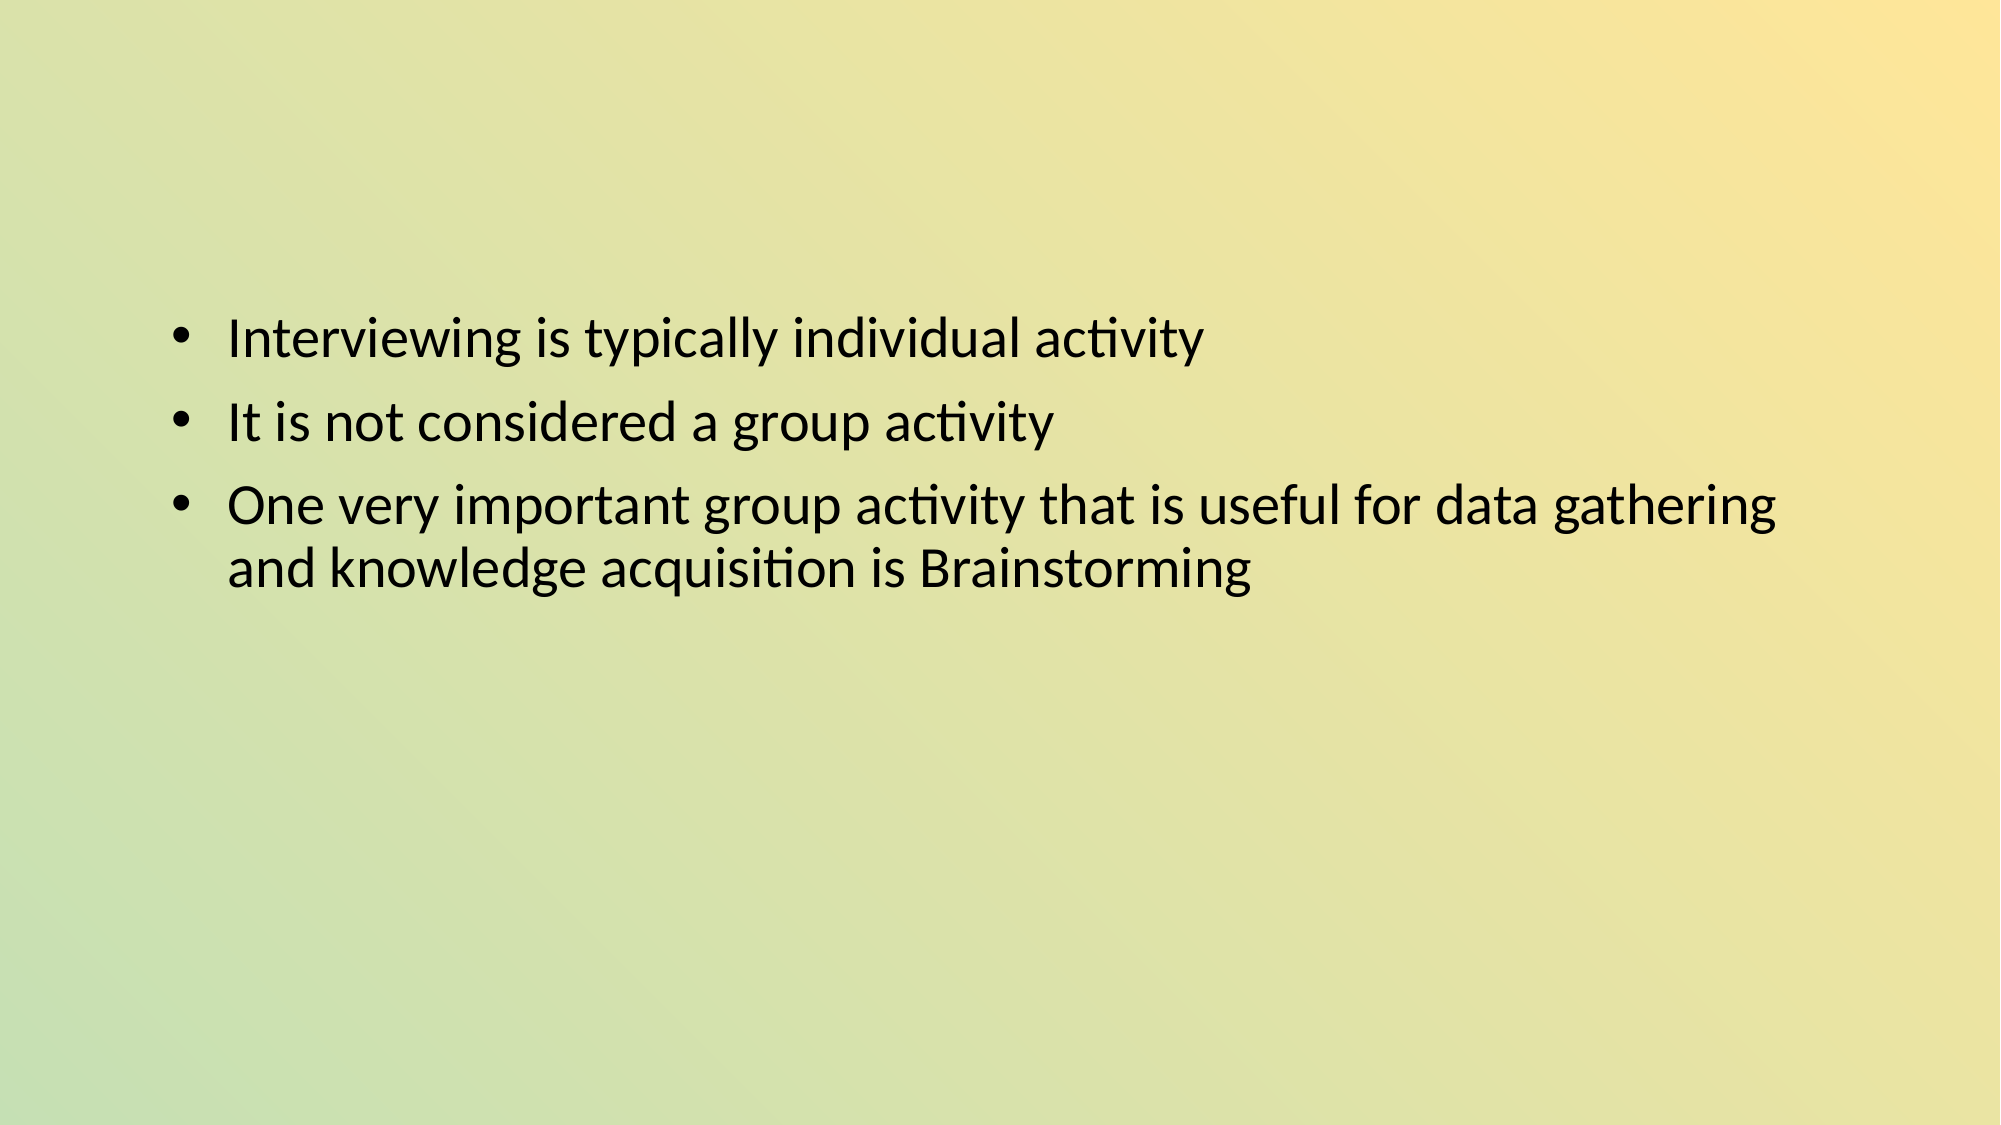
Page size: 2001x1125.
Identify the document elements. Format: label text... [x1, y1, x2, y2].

list Interviewing is typically individual activity It is not considered a group activity One very important group activity that is useful for data gathering and knowledge acquisition is Brainstorming [137, 299, 1863, 1014]
